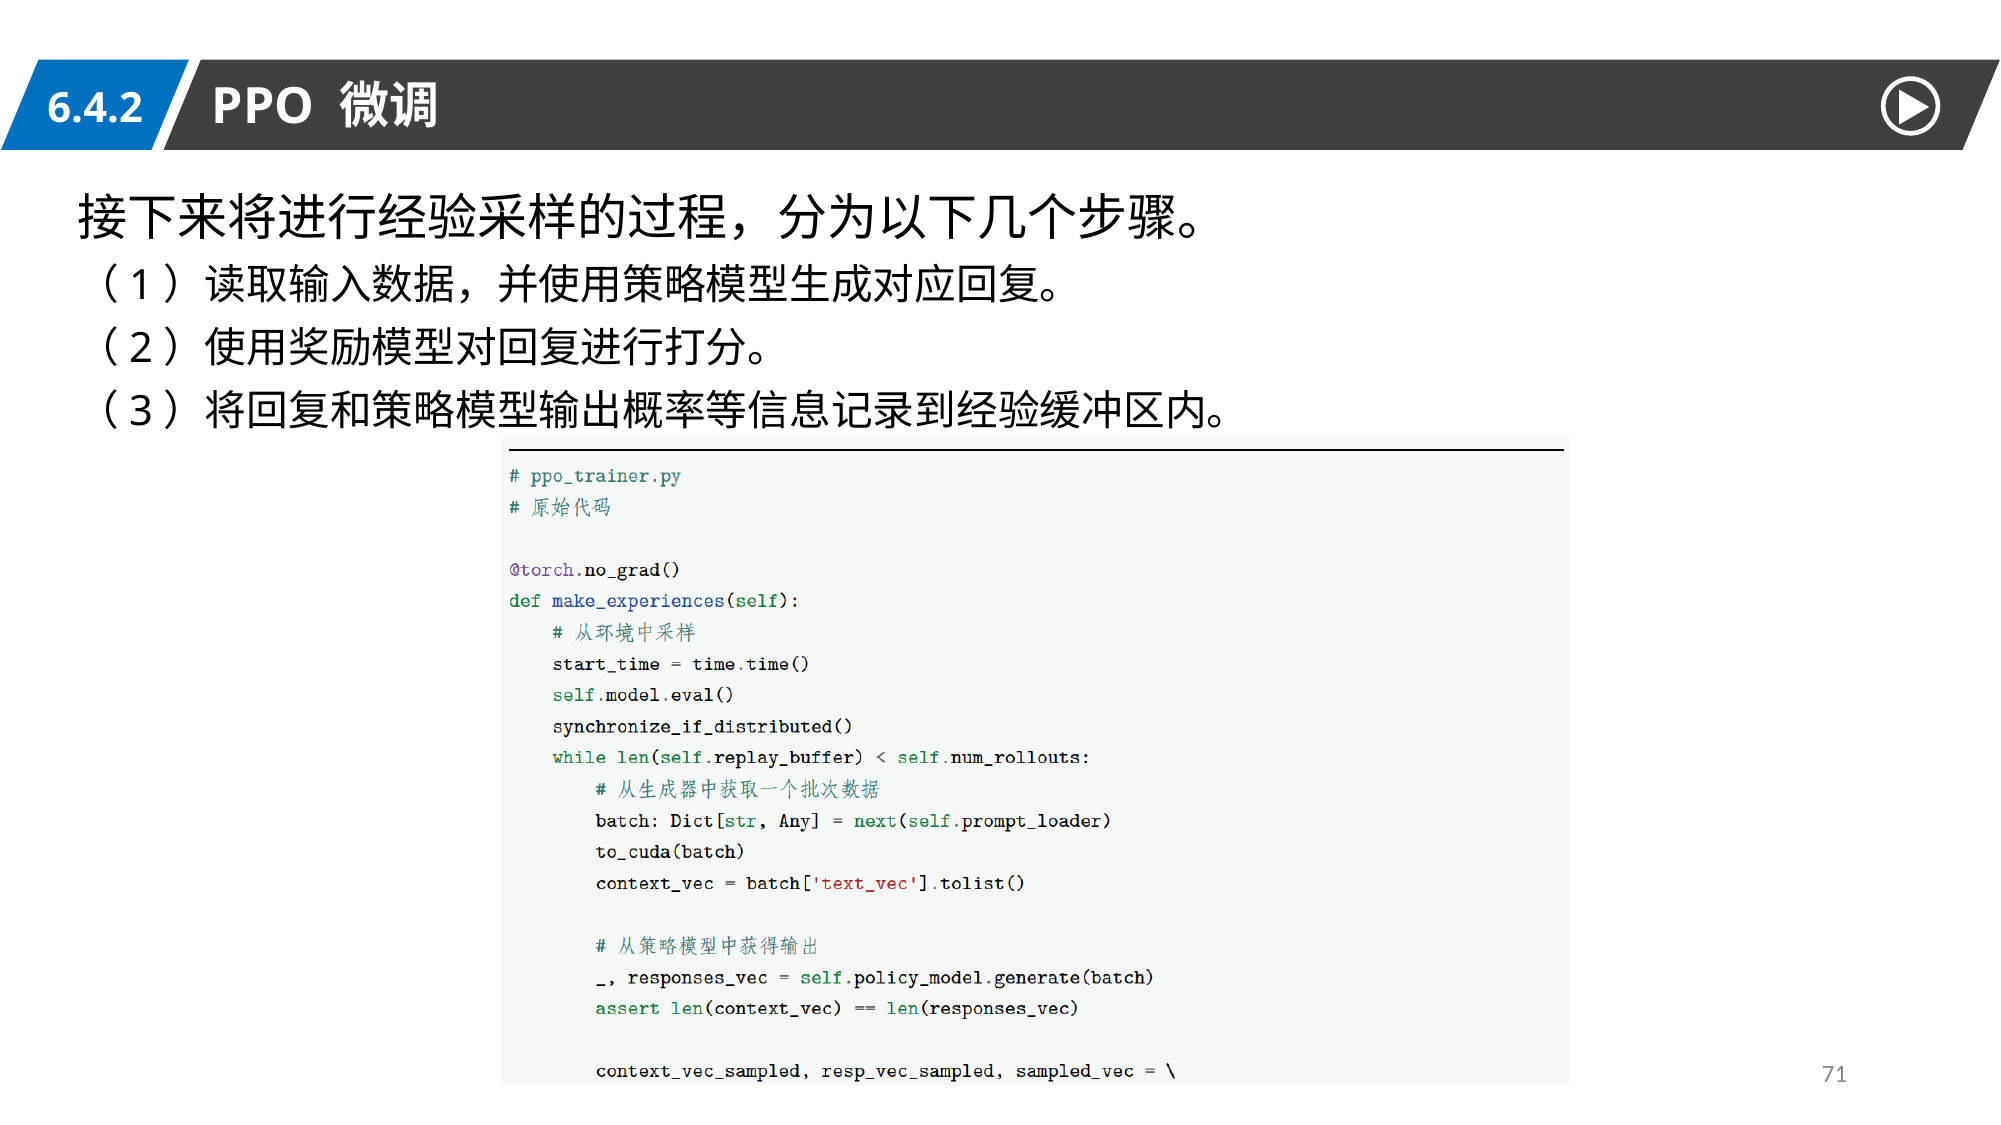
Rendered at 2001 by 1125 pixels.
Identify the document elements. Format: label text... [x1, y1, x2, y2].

text_box [1, 89, 157, 150]
text_box [163, 59, 2000, 150]
text_box PPO 微调 [196, 66, 455, 142]
picture [500, 437, 1569, 1090]
text_box 接下来将进行经验采样的过程，分为以下几个步骤。 （1）读取输入数据，并使用策略模型生成对应回复。 （2）使用奖励模型对回复进行打分。 （3）将回复和策略模型输出概率等信息记录到经验缓冲区内。 [62, 163, 1930, 441]
text_box [32, 59, 189, 120]
text_box 6.4.2 [26, 73, 164, 138]
slide_number 71 [1412, 1042, 1863, 1103]
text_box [1883, 78, 1939, 134]
